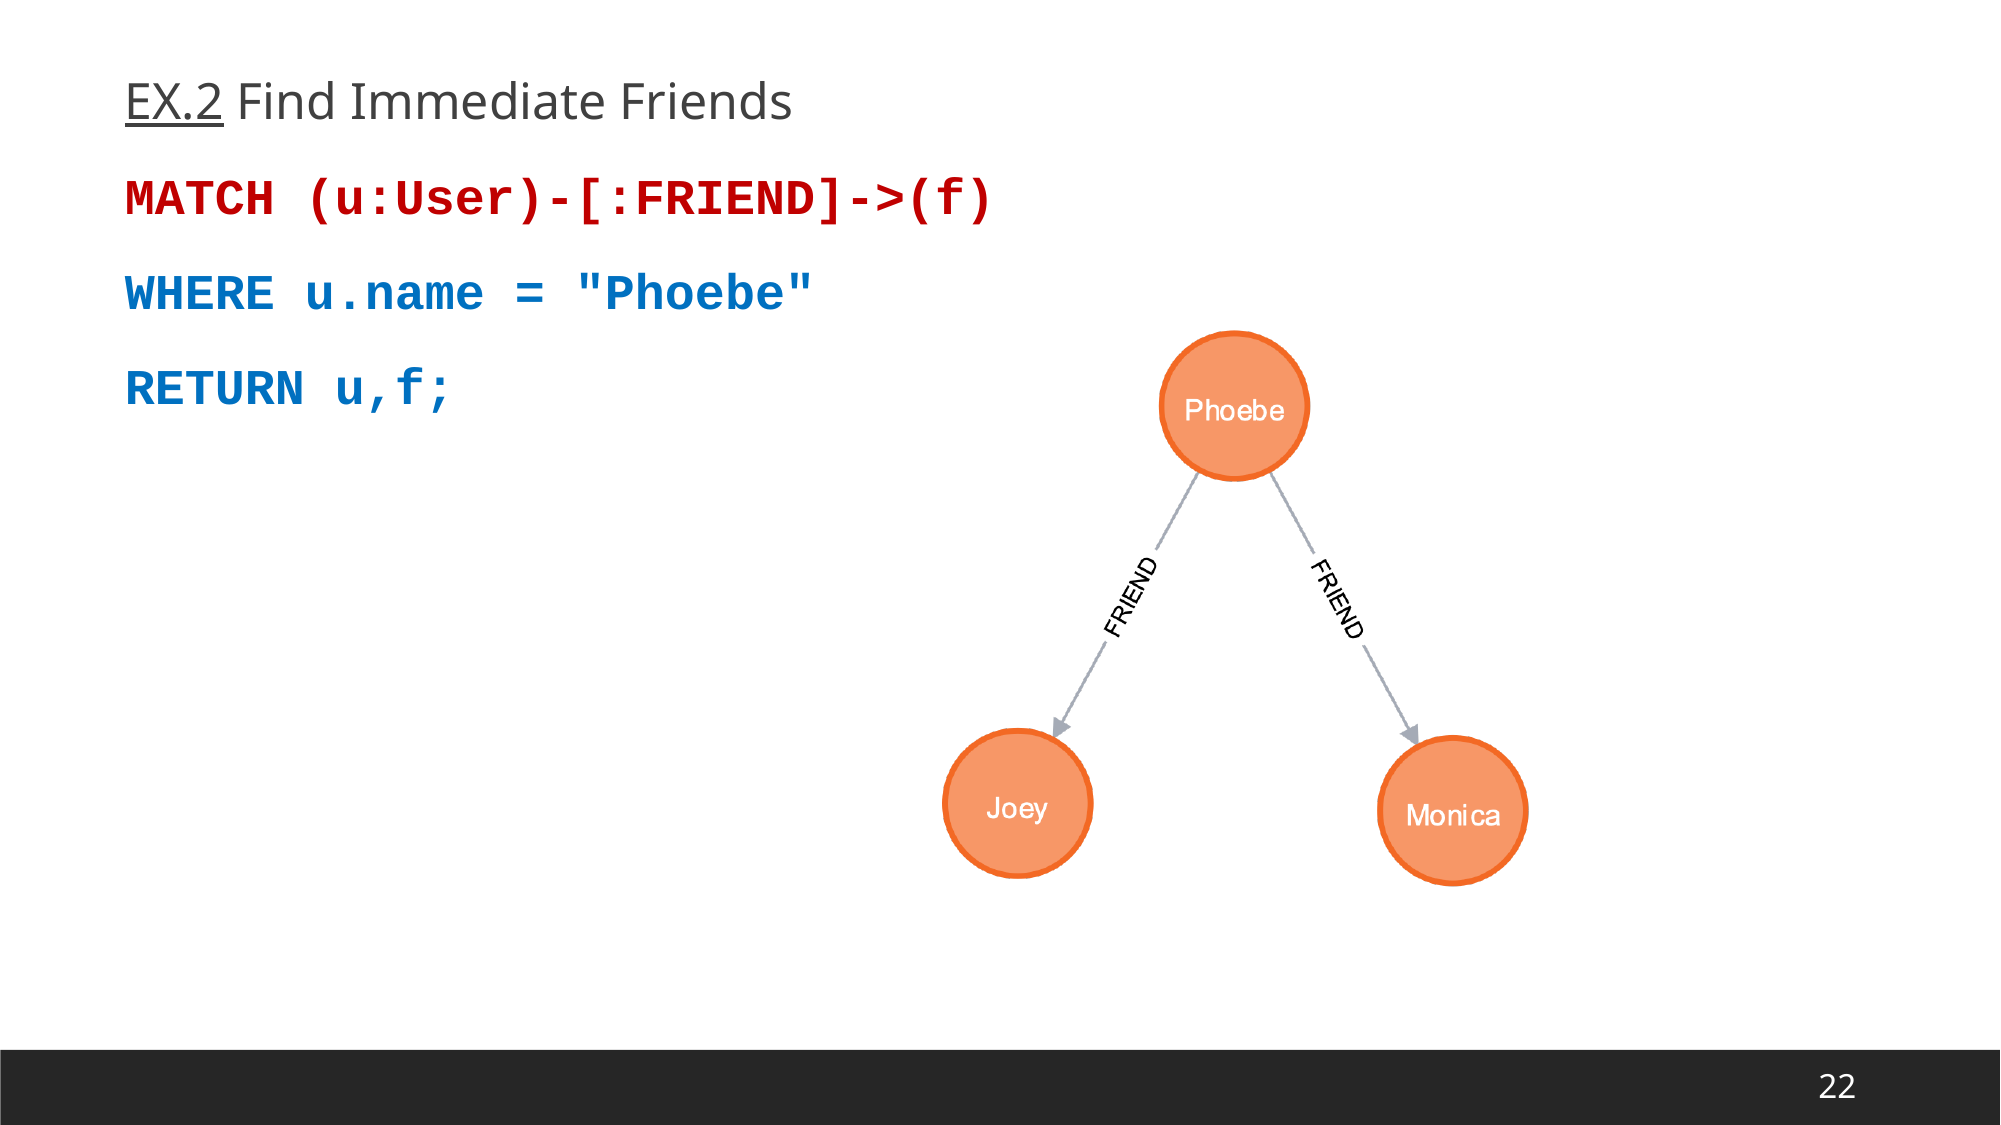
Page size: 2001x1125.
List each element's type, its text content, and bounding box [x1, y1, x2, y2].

list EX.2 Find Immediate Friends MATCH (u:User)-[:FRIEND]->(f) WHERE u.name = "Phoebe" RETURN u,f; [109, 55, 1760, 673]
picture [932, 321, 1538, 895]
slide_number 22 [1803, 1057, 1932, 1118]
